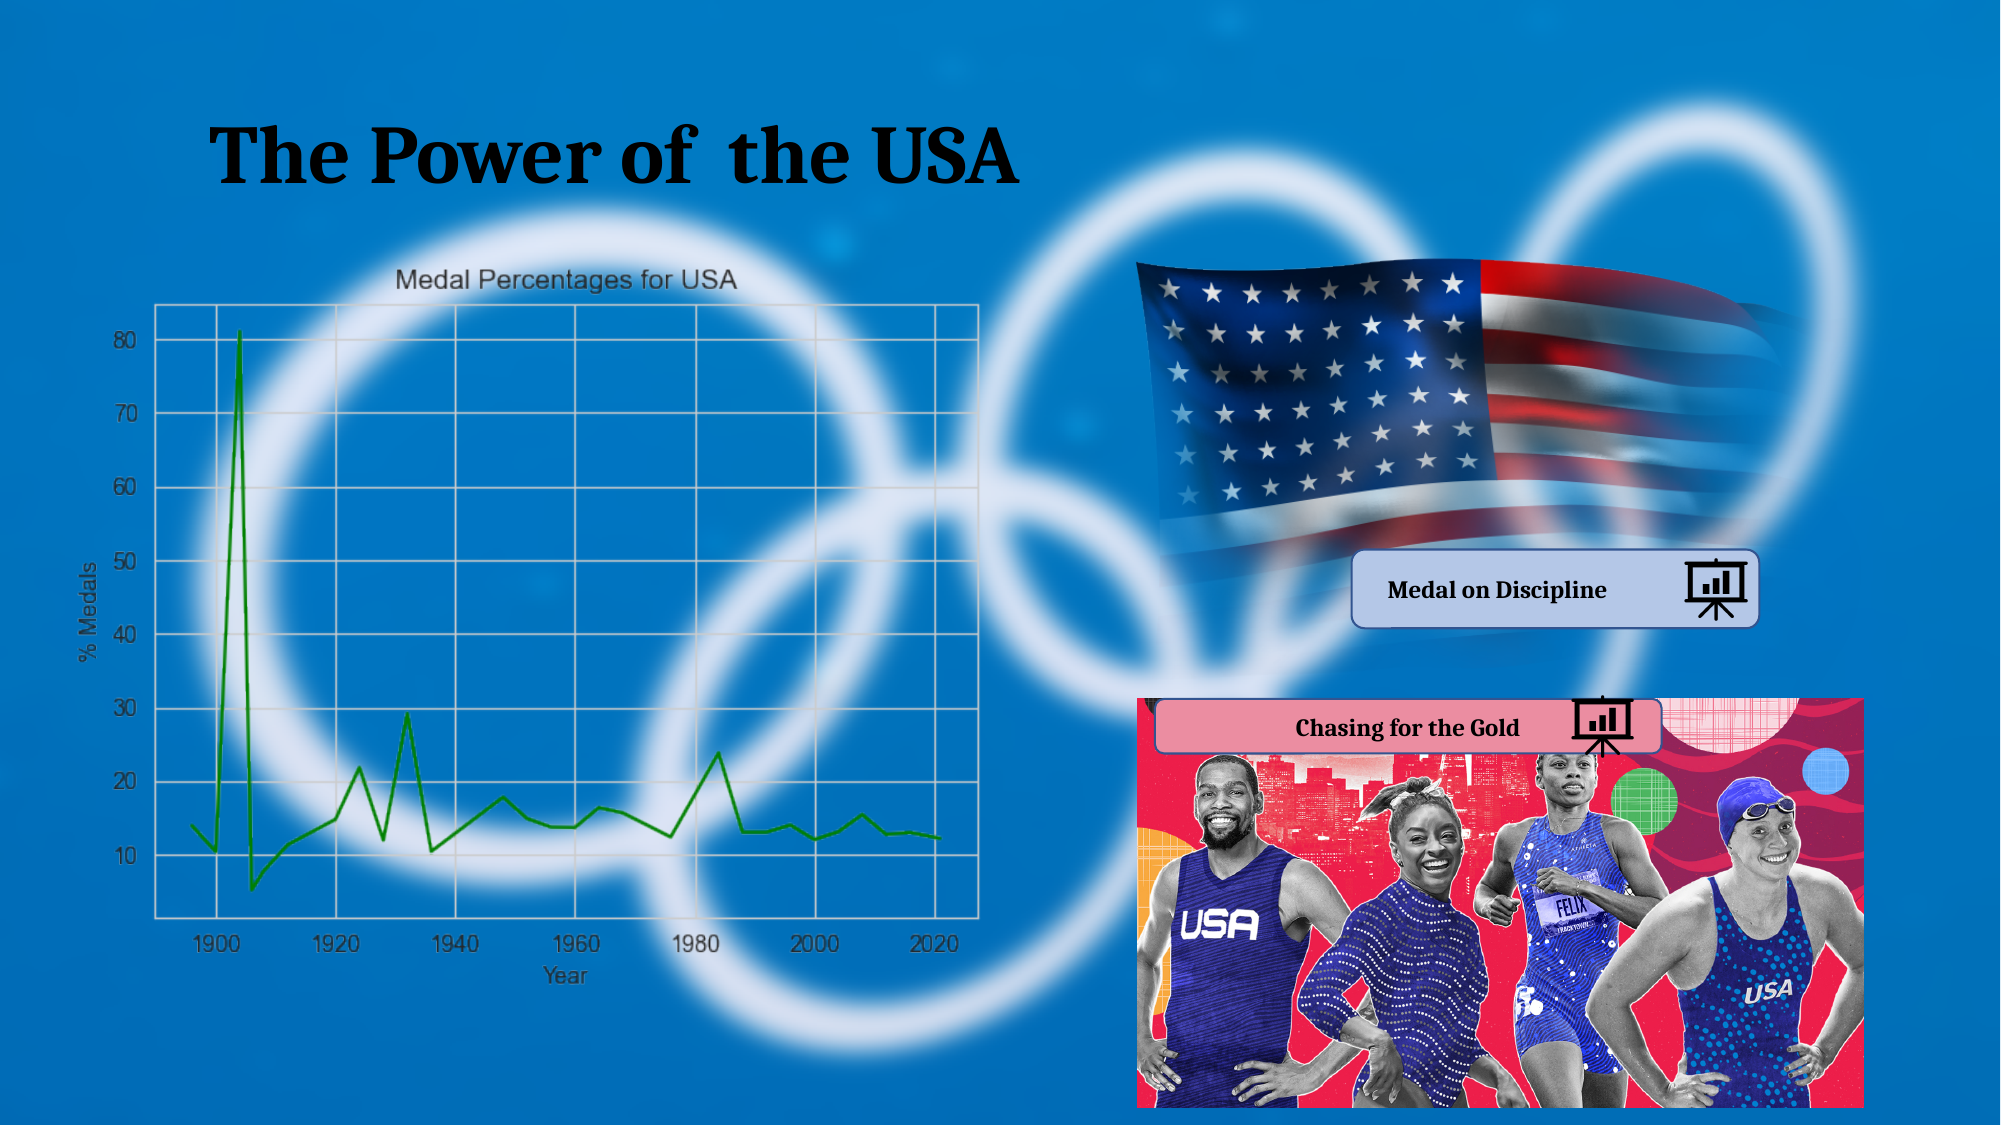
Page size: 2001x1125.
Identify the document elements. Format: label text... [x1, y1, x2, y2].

text_box The Power of the USA [55, 92, 1175, 208]
picture [0, 0, 2001, 1125]
